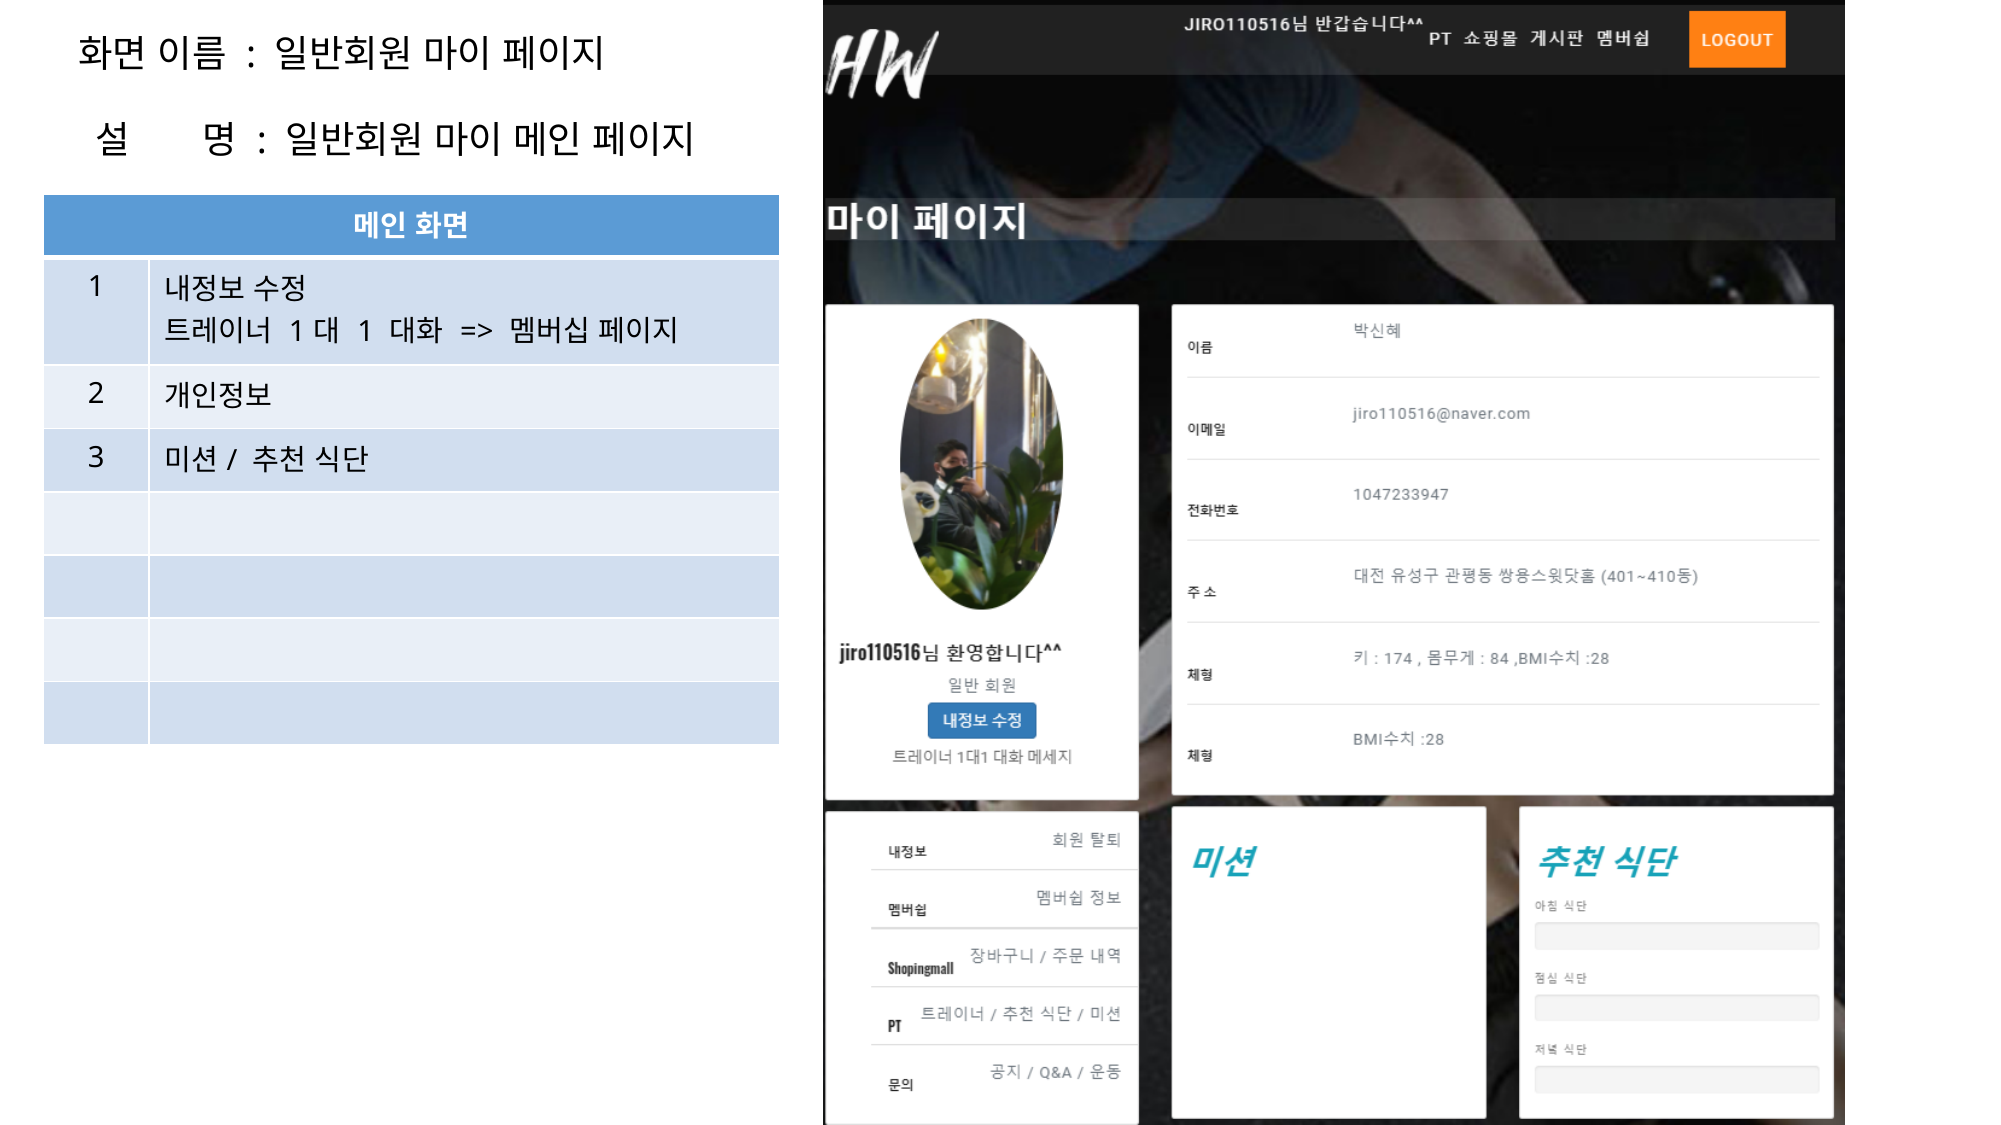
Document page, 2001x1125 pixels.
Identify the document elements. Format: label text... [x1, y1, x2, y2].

table_cell 미션/ 추천 식단 [150, 429, 779, 491]
table_cell [150, 619, 779, 681]
table_cell [44, 682, 148, 744]
text_box 설 명 : 일반회원 마이 메인 페이지 [80, 108, 712, 169]
table_cell [150, 556, 779, 617]
table_cell [150, 493, 779, 554]
table_cell [44, 619, 148, 681]
text_box 화면 이름 : 일반회원 마이 페이지 [63, 23, 622, 83]
table_header 메인 화면 [44, 195, 779, 255]
picture [823, 0, 1845, 1125]
table_cell 개인정보 [150, 366, 779, 428]
table_cell 1 [44, 260, 148, 364]
table_cell 2 [44, 366, 148, 428]
table_cell 3 [44, 429, 148, 491]
table_cell [150, 682, 779, 744]
table_cell 내정보 수정 트레이너 1대 1 대화 => 멤버십 페이지 [150, 260, 779, 364]
table_cell [44, 493, 148, 554]
table_cell [44, 556, 148, 617]
